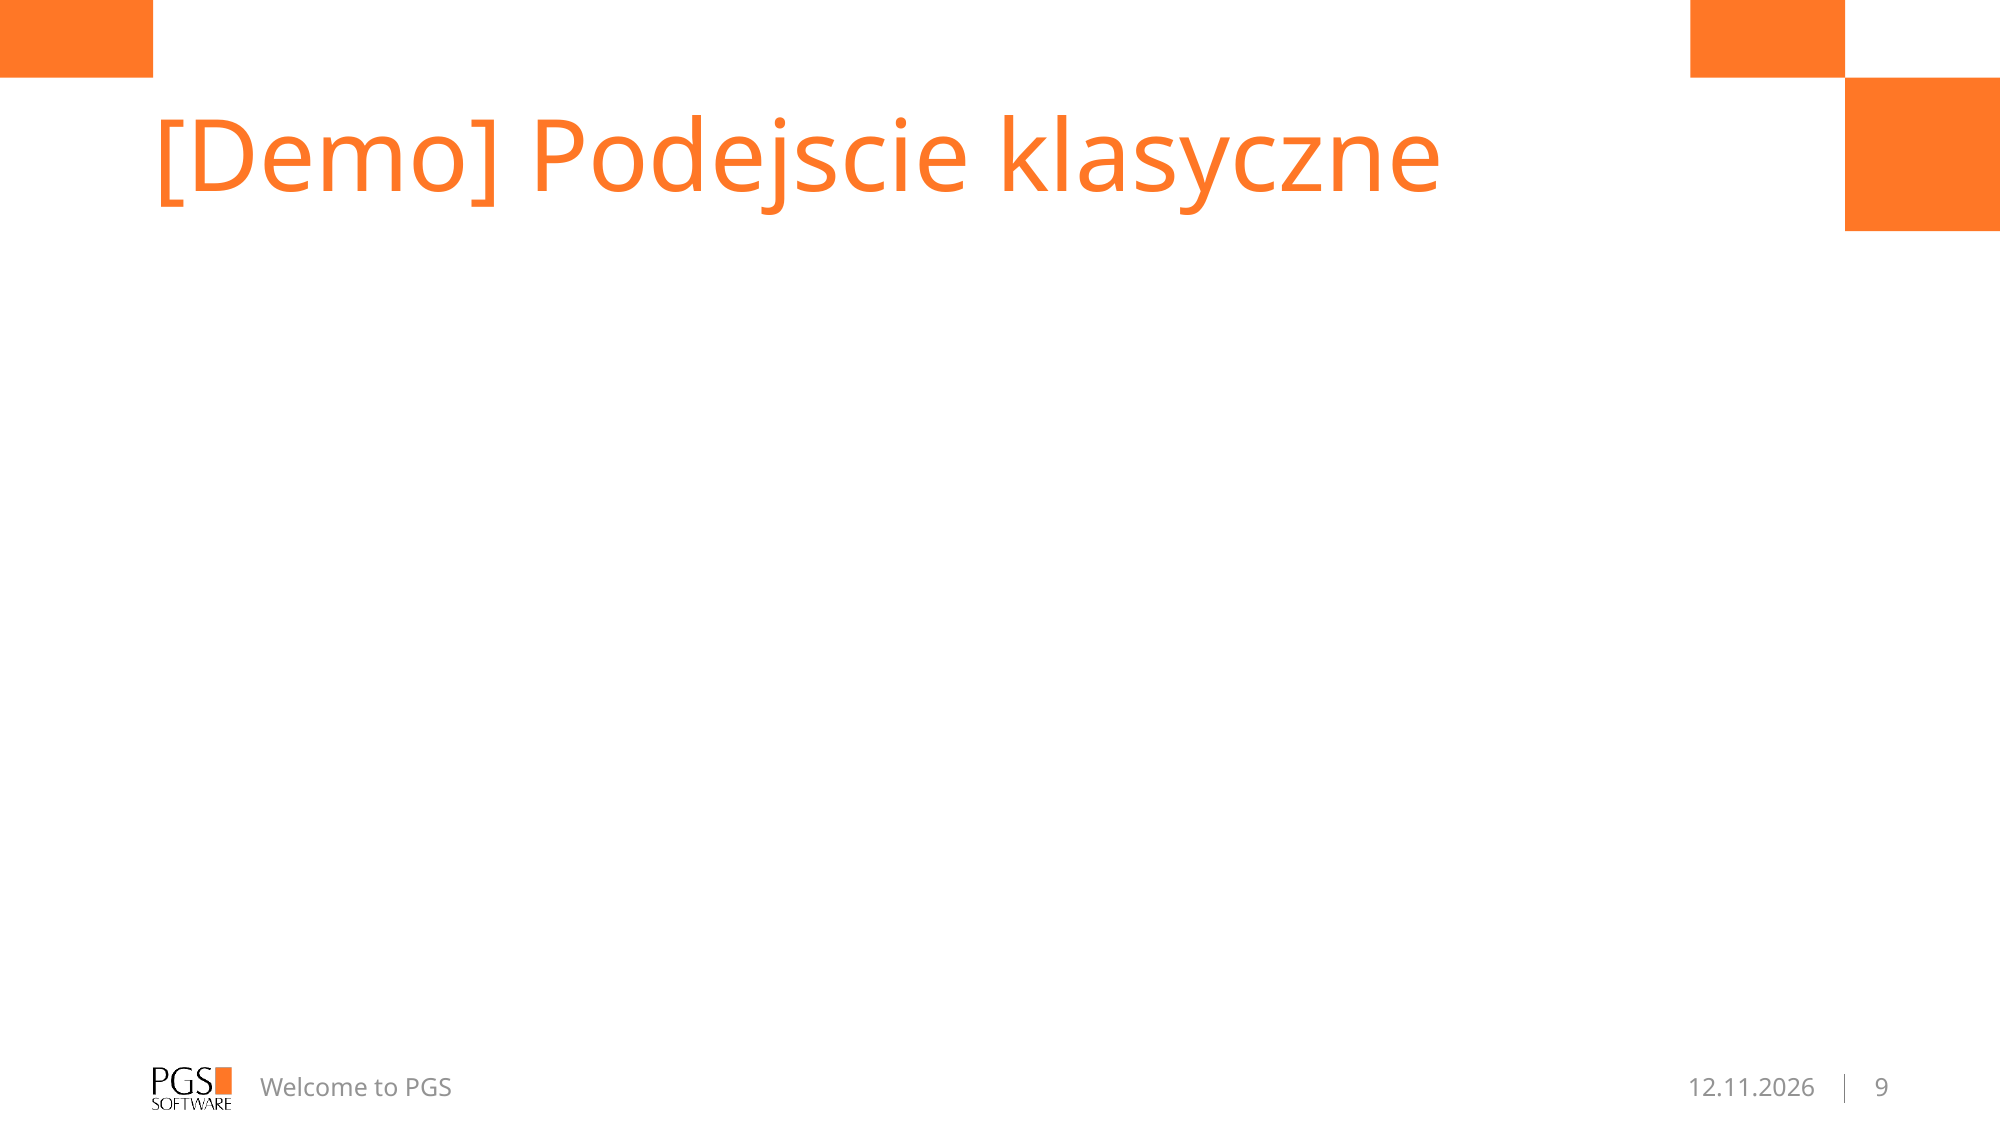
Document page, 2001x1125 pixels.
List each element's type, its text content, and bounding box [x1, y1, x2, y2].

title [Demo] Podejscie klasyczne [153, 77, 1691, 232]
picture [137, 1052, 230, 1125]
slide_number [1537, 1052, 1845, 1125]
slide_number 9 [1845, 1052, 2000, 1125]
footer Welcome to PGS [230, 1052, 1384, 1125]
